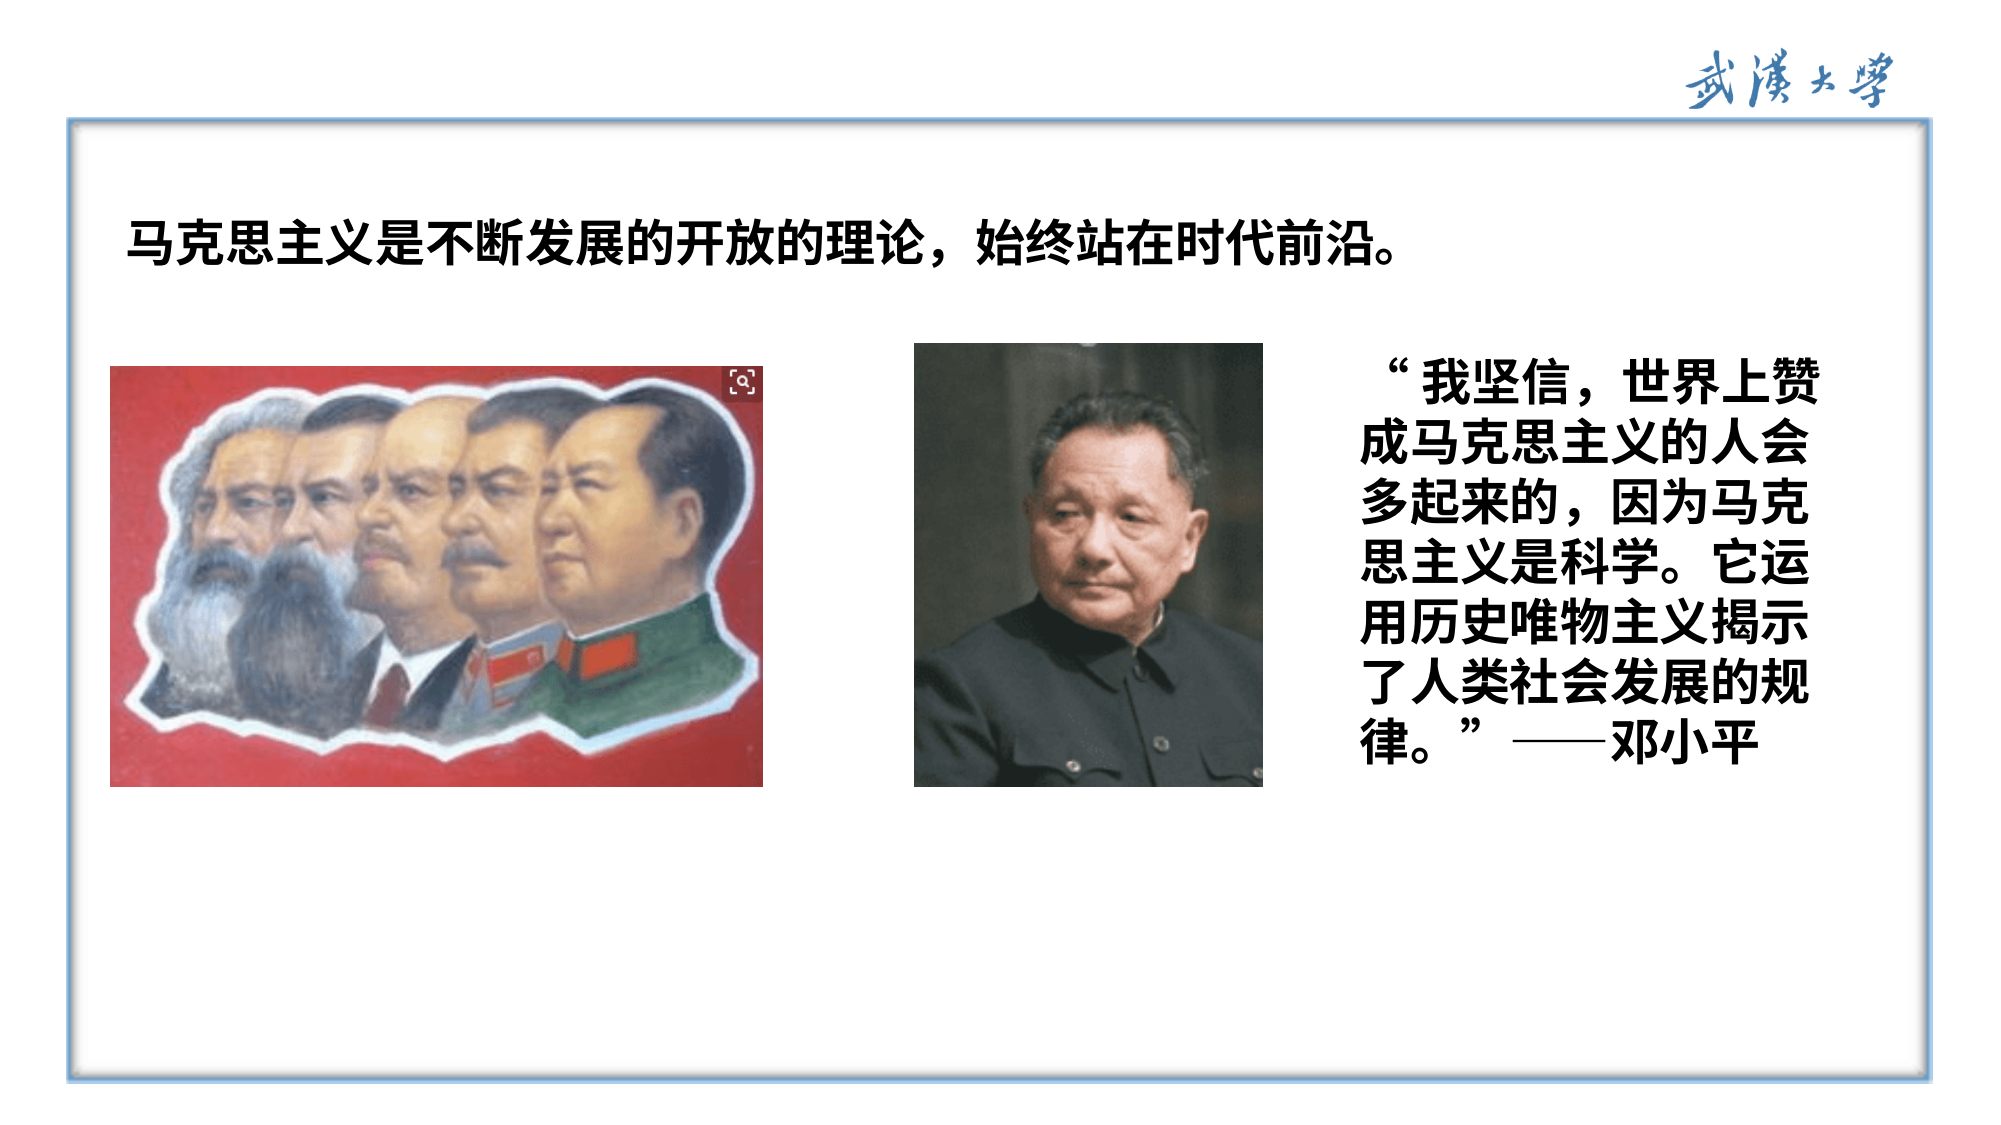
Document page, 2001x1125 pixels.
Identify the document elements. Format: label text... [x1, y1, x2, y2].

text_box “我坚信，世界上赞成马克思主义的人会多起来的，因为马克思主义是科学。它运用历史唯物主义揭示了人类社会发展的规律。”——邓小平 [1345, 343, 1841, 778]
picture [66, 117, 1933, 1084]
text_box 马克思主义是不断发展的开放的理论，始终站在时代前沿。 [110, 173, 1394, 279]
